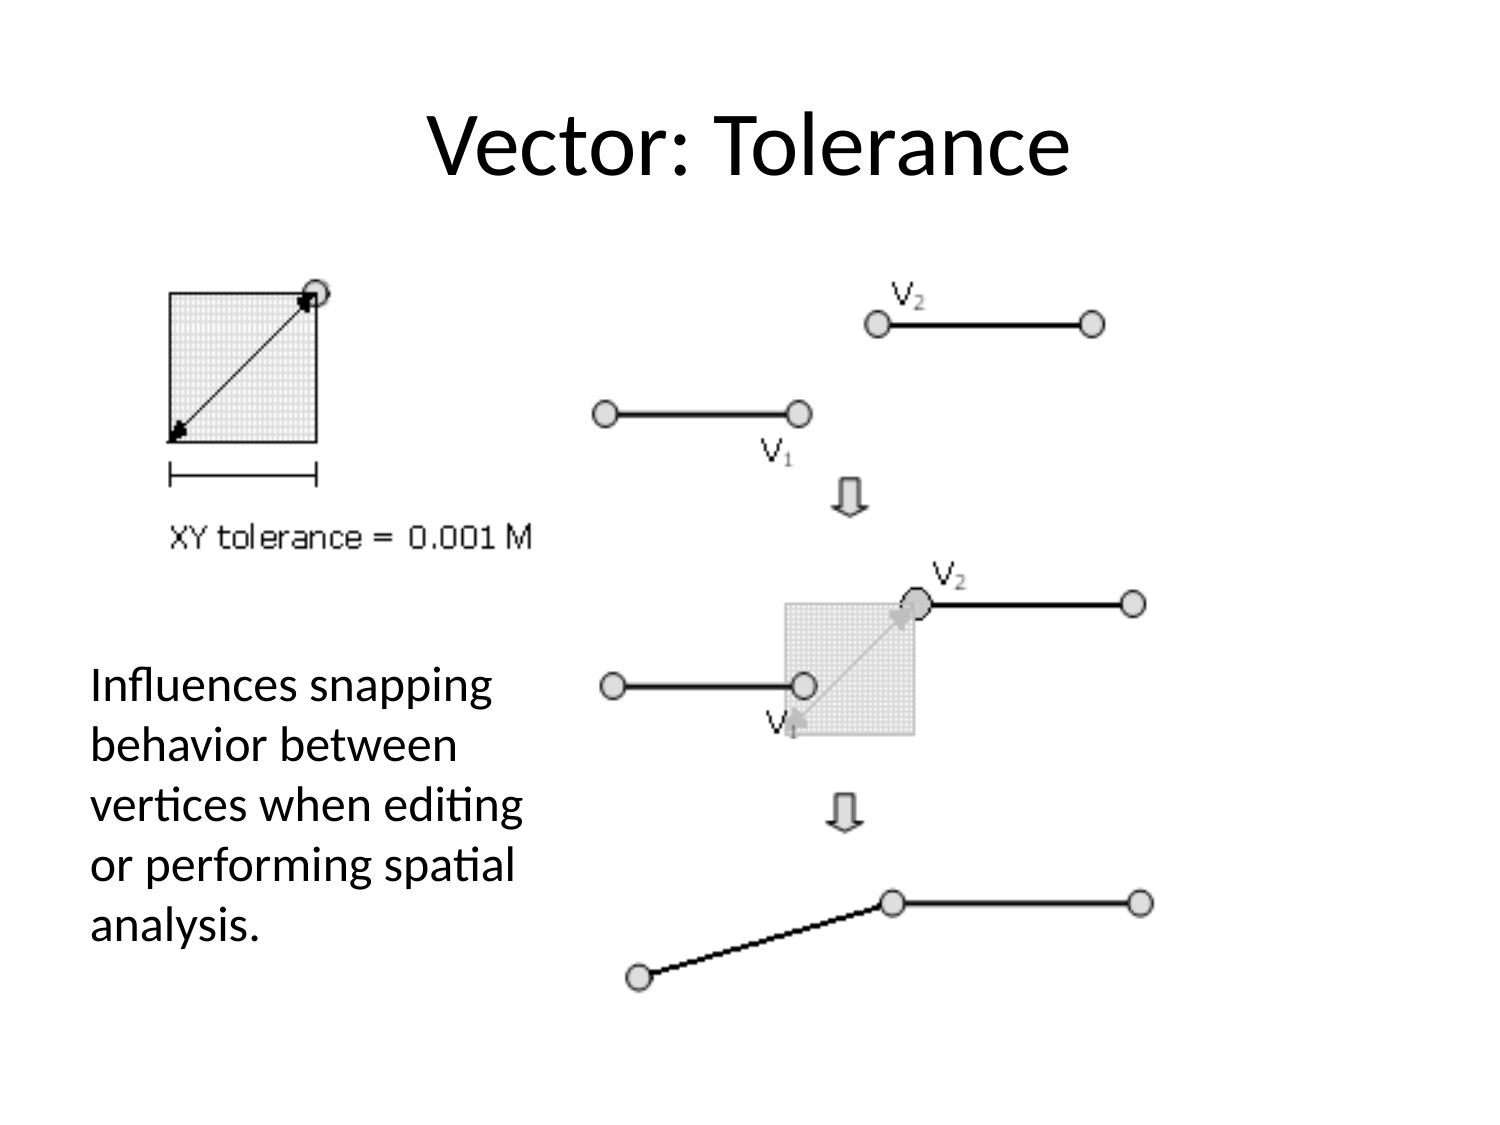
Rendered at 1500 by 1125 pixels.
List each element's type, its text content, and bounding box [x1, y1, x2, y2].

title Vector: Tolerance [75, 45, 1425, 233]
picture [107, 239, 1188, 1032]
text_box Influences snapping behavior between vertices when editing or performing spatial analysis. [74, 644, 102, 959]
